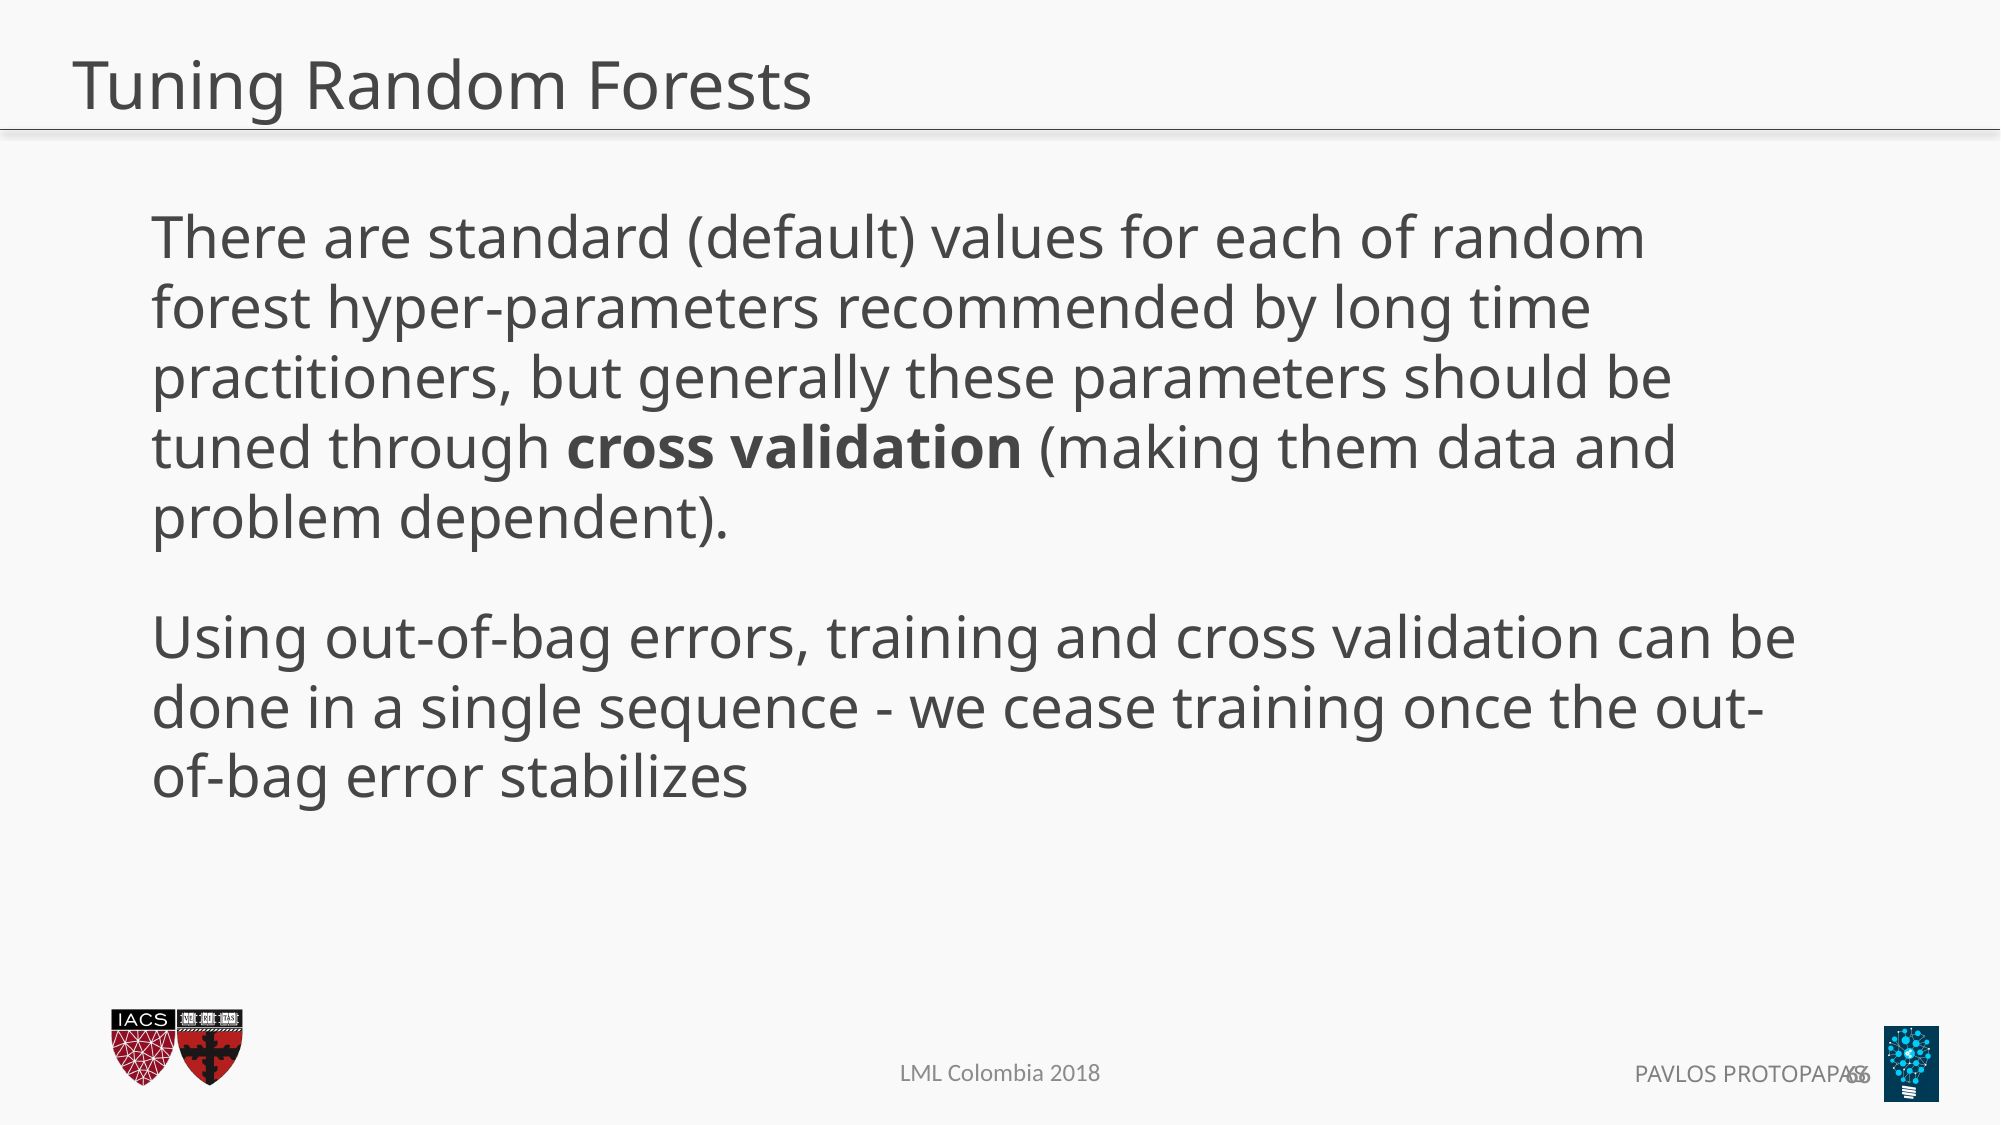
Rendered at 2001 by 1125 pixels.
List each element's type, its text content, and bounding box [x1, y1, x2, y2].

picture [1903, 1086, 1915, 1098]
picture [109, 1009, 243, 1086]
slide_number 66 [1419, 1043, 1886, 1104]
list There are standard (default) values for each of random forest hyper-parameters recommended by long time practitioners, but generally these parameters should be tuned through cross validation (making them data and problem dependent). Using out-of-bag errors, training and cross validation can be done in a single sequence - we cease training once the out-of-bag error stabilizes [136, 193, 1831, 540]
picture [1905, 1049, 1913, 1058]
title Tuning Random Forests [57, 35, 1943, 162]
